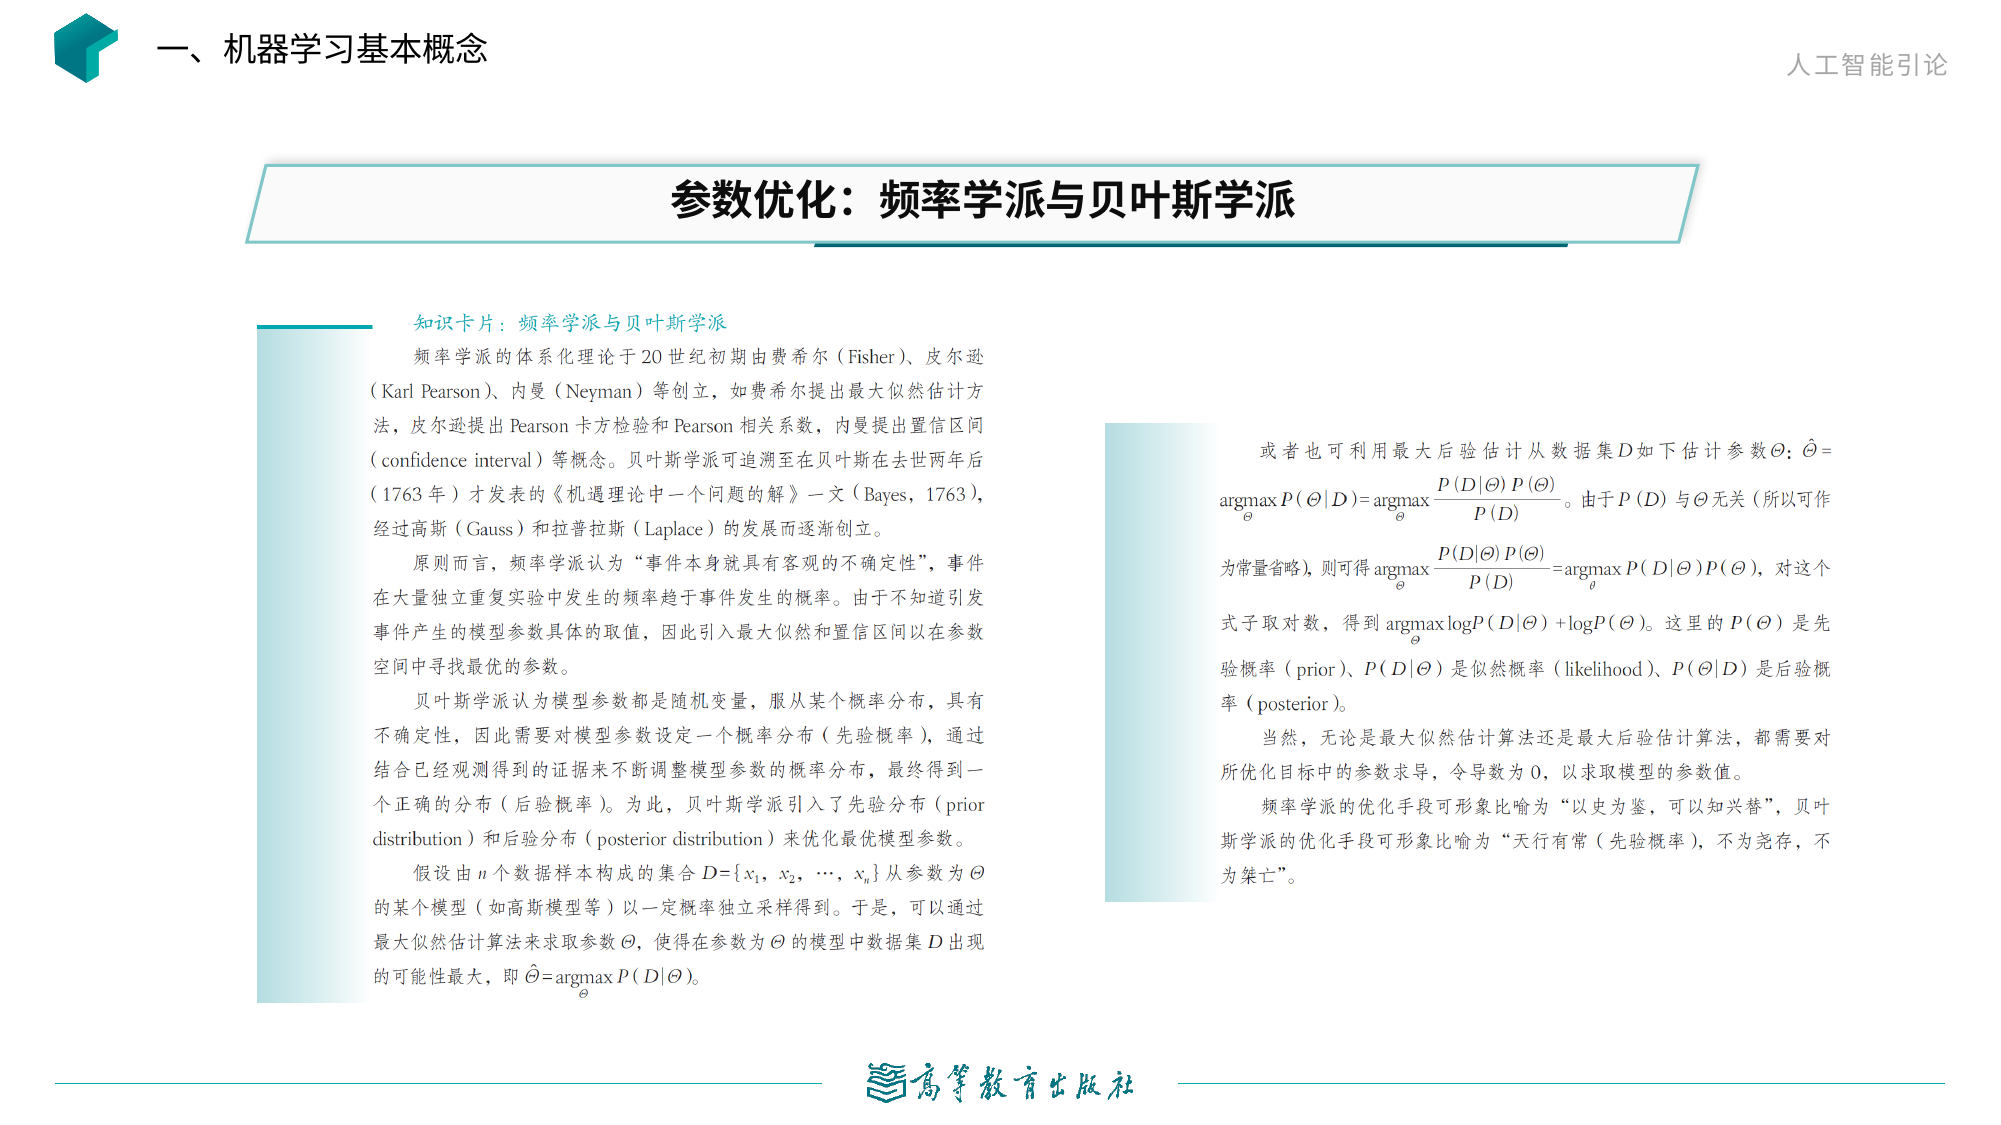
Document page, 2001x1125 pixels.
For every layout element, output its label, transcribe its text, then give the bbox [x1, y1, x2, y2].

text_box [246, 165, 1698, 248]
picture [1078, 397, 1892, 937]
text_box 一、机器学习基本概念 [142, 21, 505, 76]
picture [867, 1063, 1133, 1103]
picture [246, 299, 1040, 1014]
